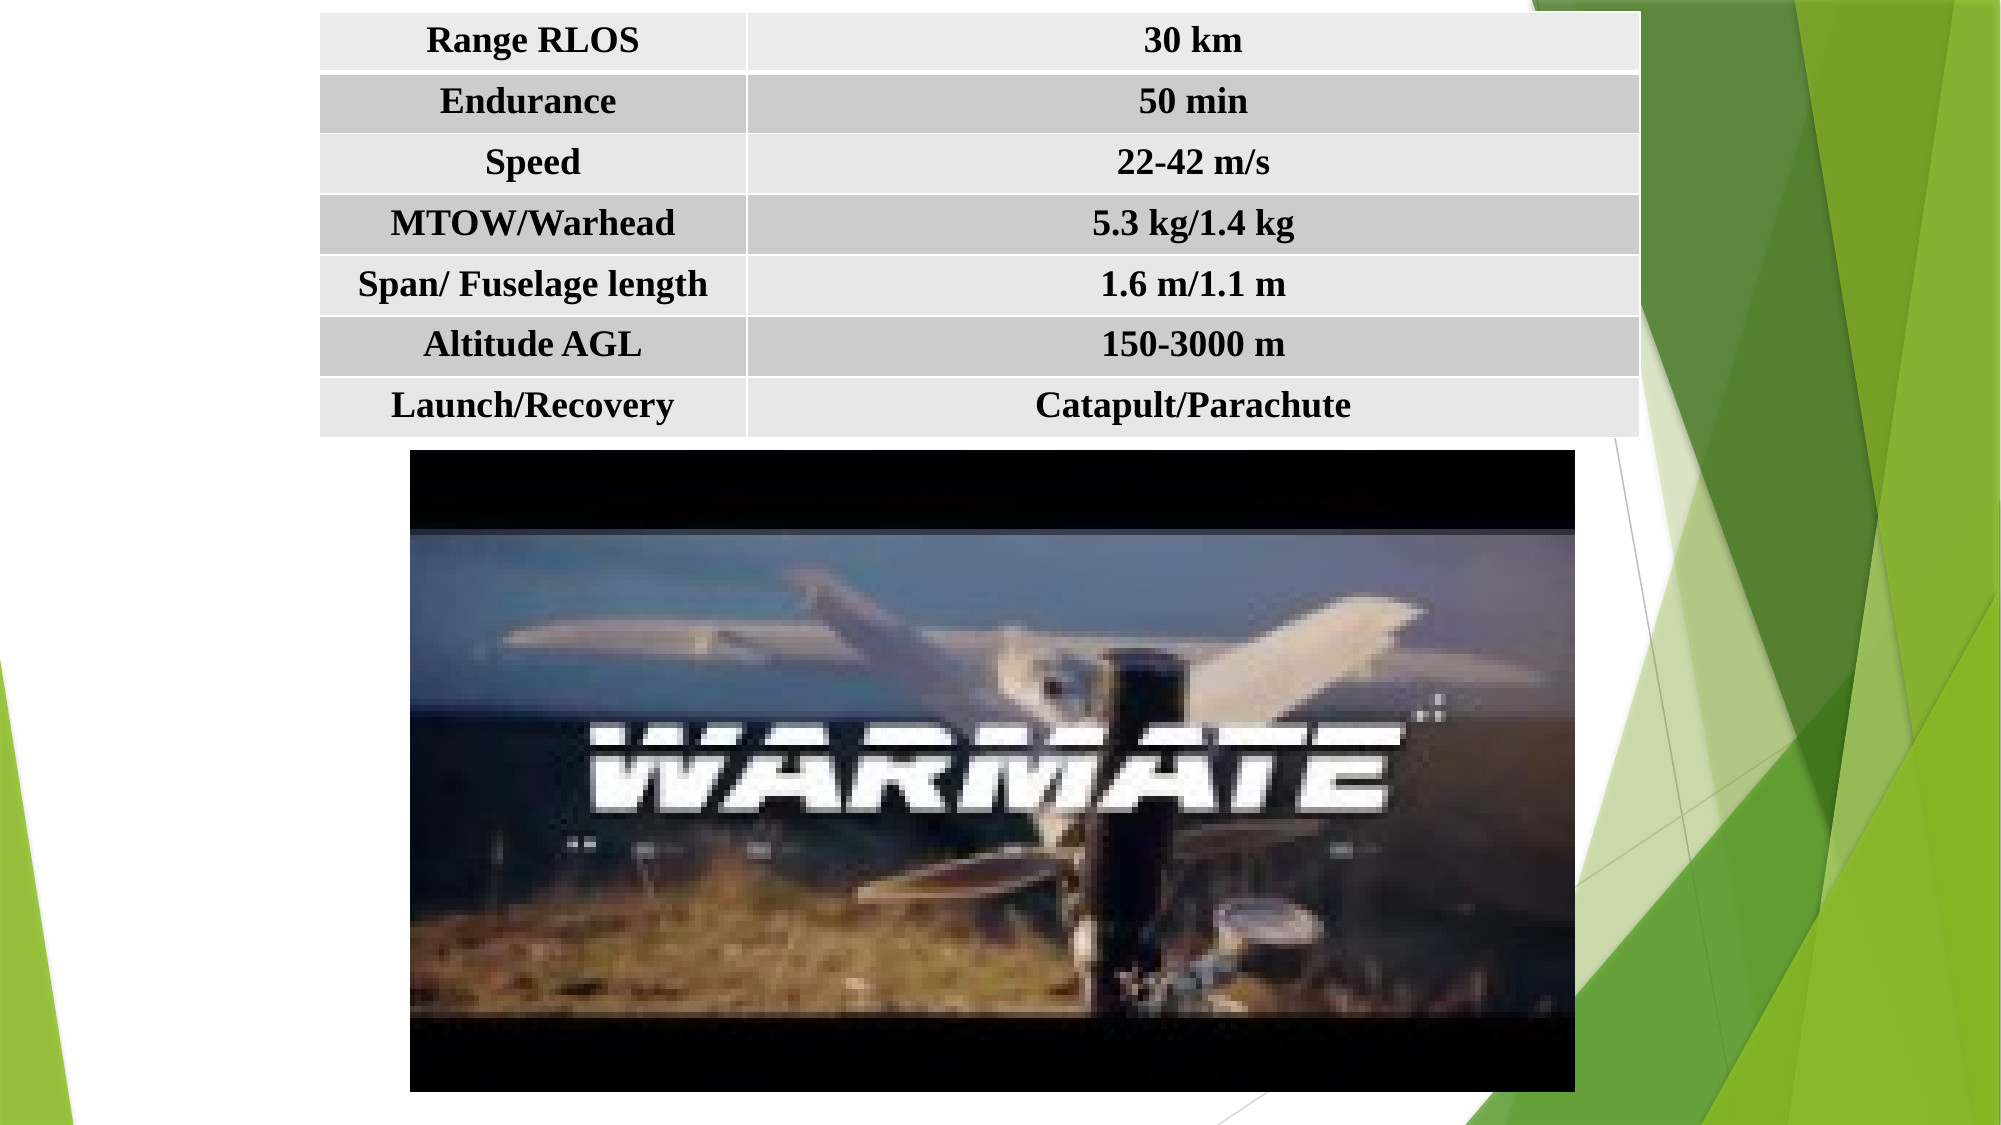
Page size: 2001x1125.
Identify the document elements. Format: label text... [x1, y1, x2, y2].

table_cell 1.6 m/1.1 m [748, 256, 1639, 315]
table_cell 5.3 kg/1.4 kg [748, 195, 1639, 254]
table_cell 22-42 m/s [748, 134, 1639, 193]
table_cell Span/ Fuselage length [320, 256, 746, 315]
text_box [408, 449, 1577, 1093]
table_cell Altitude AGL [320, 317, 746, 376]
table_header Range RLOS [320, 13, 746, 70]
table_header 30 km [748, 13, 1639, 70]
table_cell Catapult/Parachute [748, 378, 1639, 437]
table_cell Speed [320, 134, 746, 193]
table_cell Launch/Recovery [320, 378, 746, 437]
table_cell MTOW/Warhead [320, 195, 746, 254]
table_cell 150-3000 m [748, 317, 1639, 376]
table_cell 50 min [748, 75, 1639, 133]
table_cell Endurance [320, 75, 746, 133]
